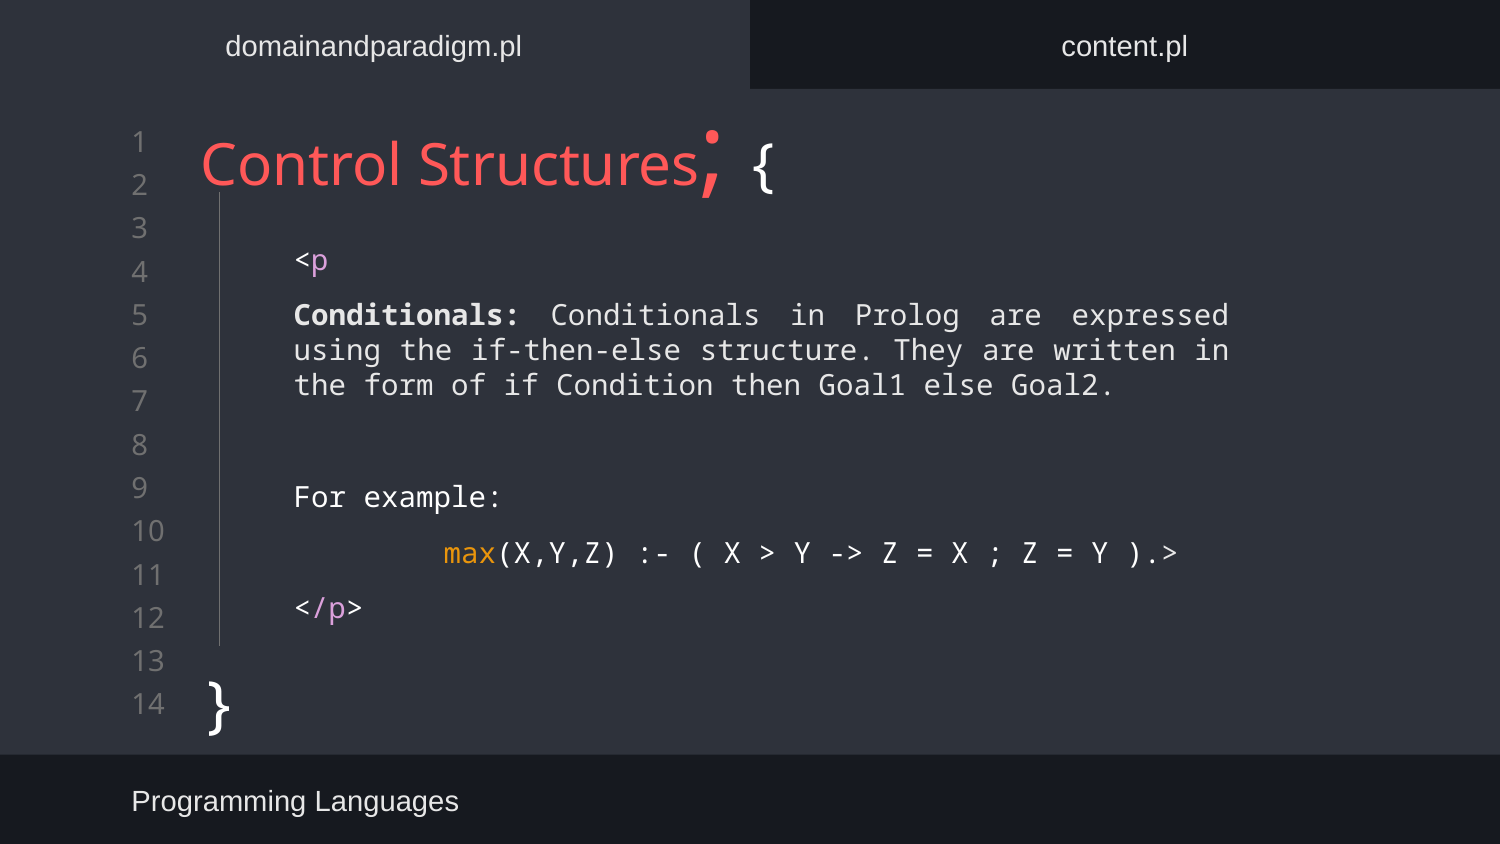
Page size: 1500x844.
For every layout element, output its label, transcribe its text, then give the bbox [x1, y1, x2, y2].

text_box Programming Languages [116, 770, 915, 829]
text_box domainandparadigm.pl [0, 15, 749, 74]
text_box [177, 191, 262, 755]
text_box content.pl [749, 15, 1500, 74]
text_box <p Conditionals: Conditionals in Prolog are expressed using the if-then-else structure. They are written in the form of if Condition then Goal1 else Goal2. For example: max(X,Y,Z) :- ( X > Y -> Z = X ; Z = Y ).> </p> [262, 191, 1245, 730]
title Control Structures; { [185, 101, 1025, 189]
